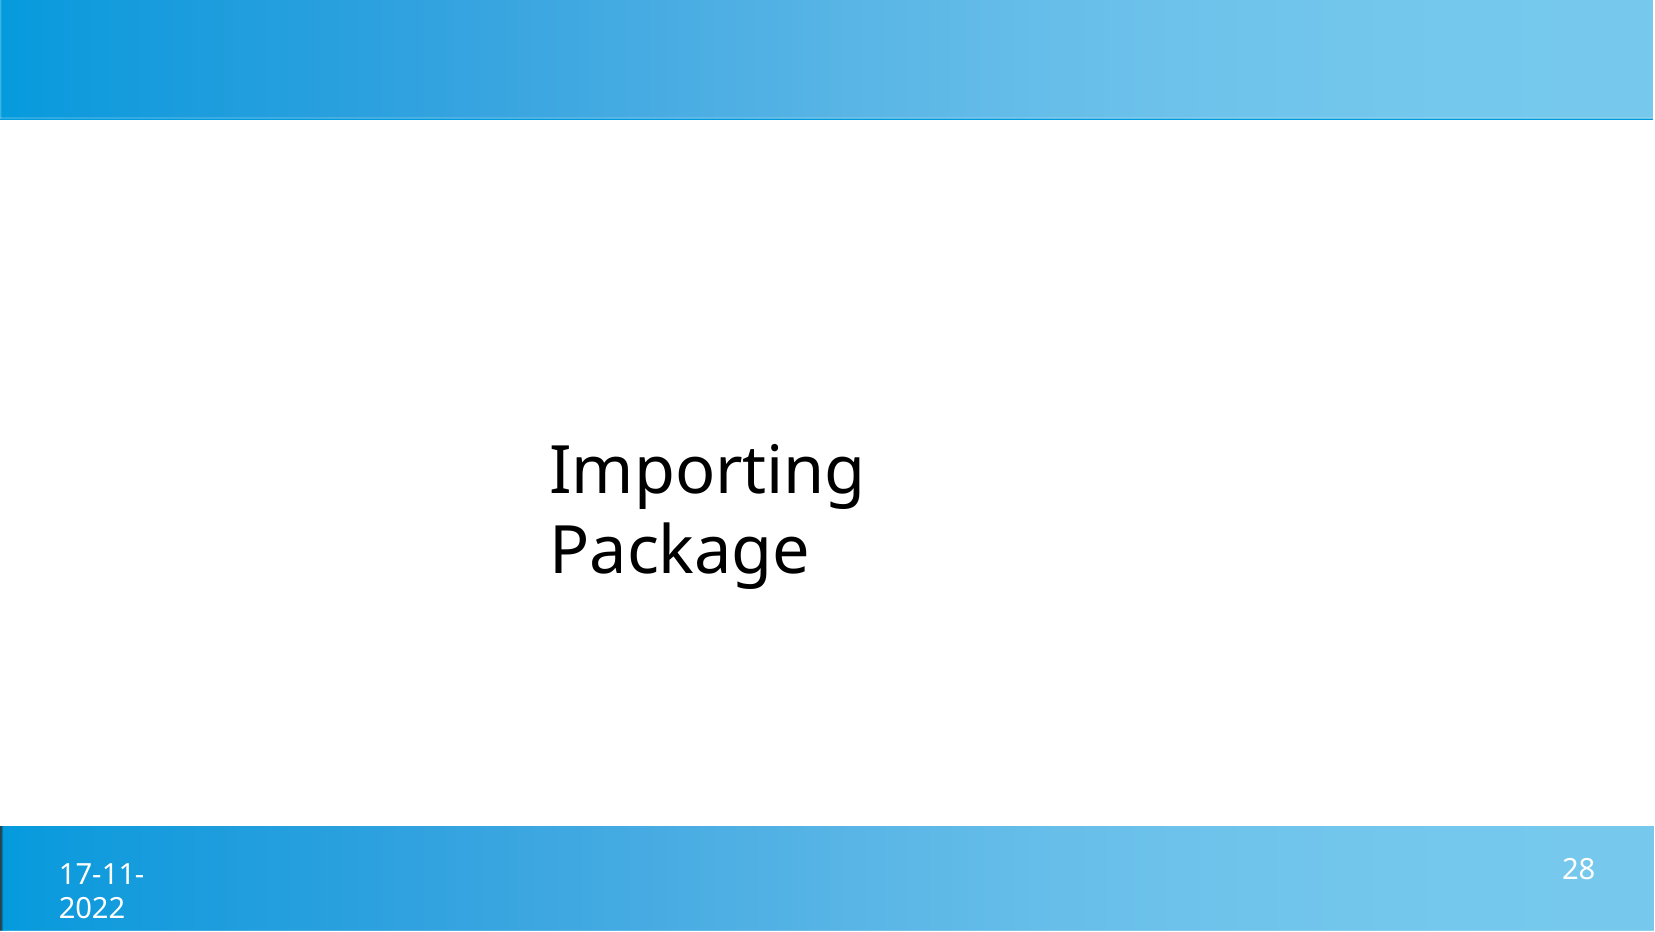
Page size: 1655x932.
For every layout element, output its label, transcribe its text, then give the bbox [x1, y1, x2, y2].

title Importing Package [547, 424, 1107, 587]
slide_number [56, 856, 208, 932]
picture [95, 826, 1654, 931]
slide_number 24 [1555, 856, 1601, 932]
picture [93, 0, 1653, 118]
